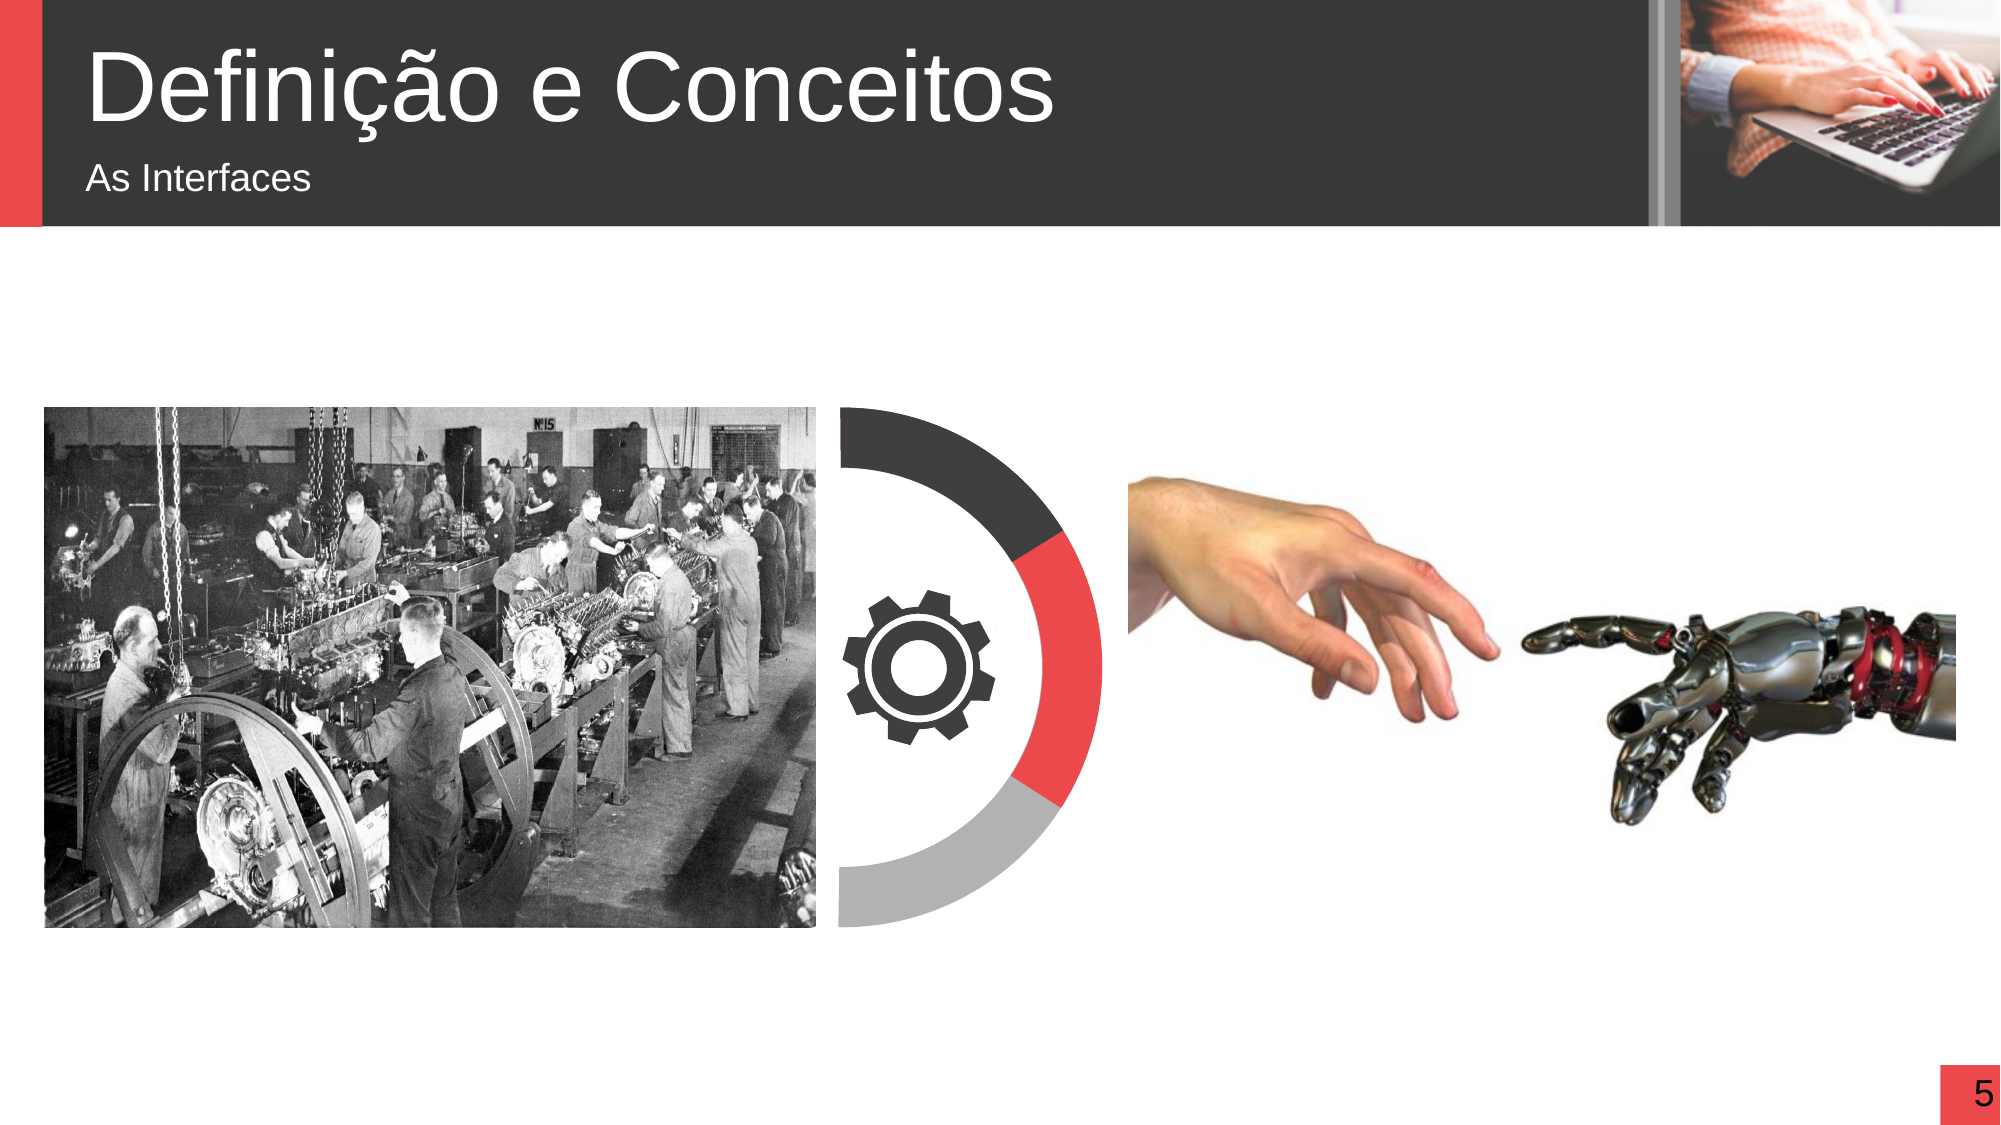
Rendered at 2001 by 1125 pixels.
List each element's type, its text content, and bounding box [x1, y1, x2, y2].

text_box [836, 765, 1063, 930]
list Definição e Conceitos [70, 18, 1646, 144]
text_box [840, 587, 998, 748]
list As Interfaces [70, 144, 1646, 208]
text_box [838, 405, 1066, 565]
text_box 5 [1931, 1061, 2000, 1122]
picture [0, 0, 2001, 1125]
text_box [1008, 531, 1105, 810]
